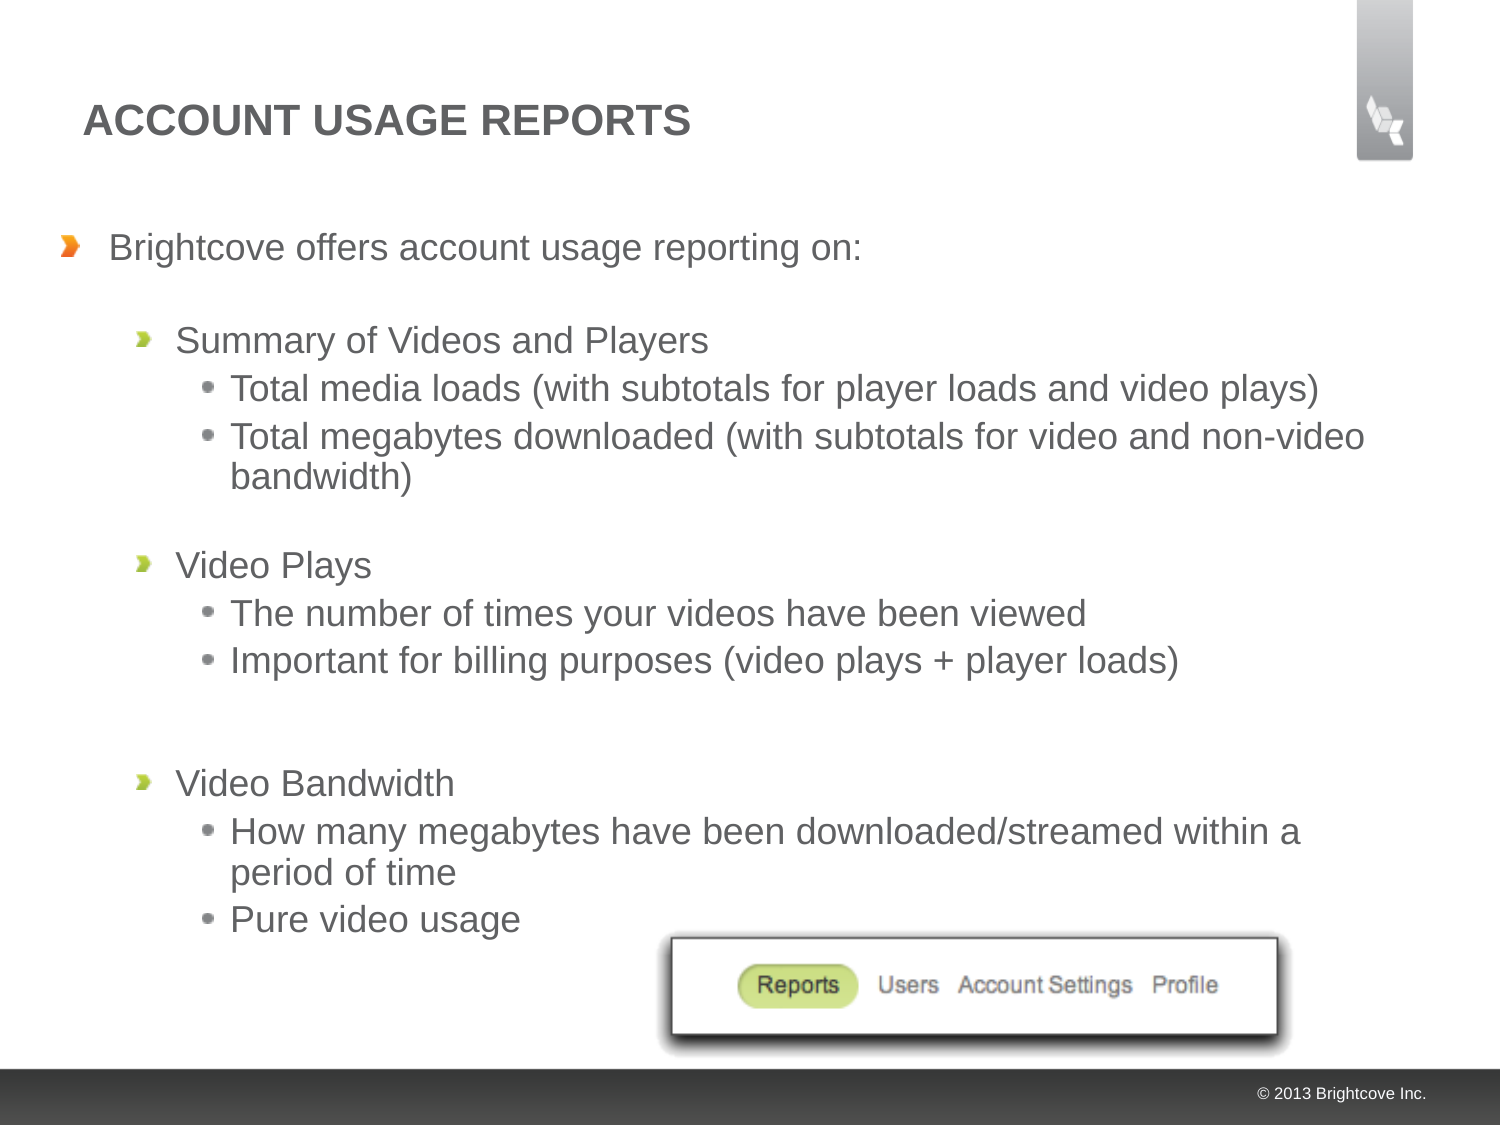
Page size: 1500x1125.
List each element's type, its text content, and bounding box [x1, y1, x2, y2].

list Brightcove offers account usage reporting on: Summary of Videos and Players Total media loads (with subtotals for player loads and video plays) Total megabytes downloaded (with subtotals for video and non-video bandwidth) Video Plays The number of times your videos have been viewed Important for billing purposes (video plays + player loads) Video Bandwidth How many megabytes have been downloaded/streamed within a period of time Pure video usage [46, 220, 1422, 937]
picture [0, 0, 1500, 1125]
title Account usage reports [66, 34, 1322, 203]
text_box Reporting [68, 0, 1427, 121]
